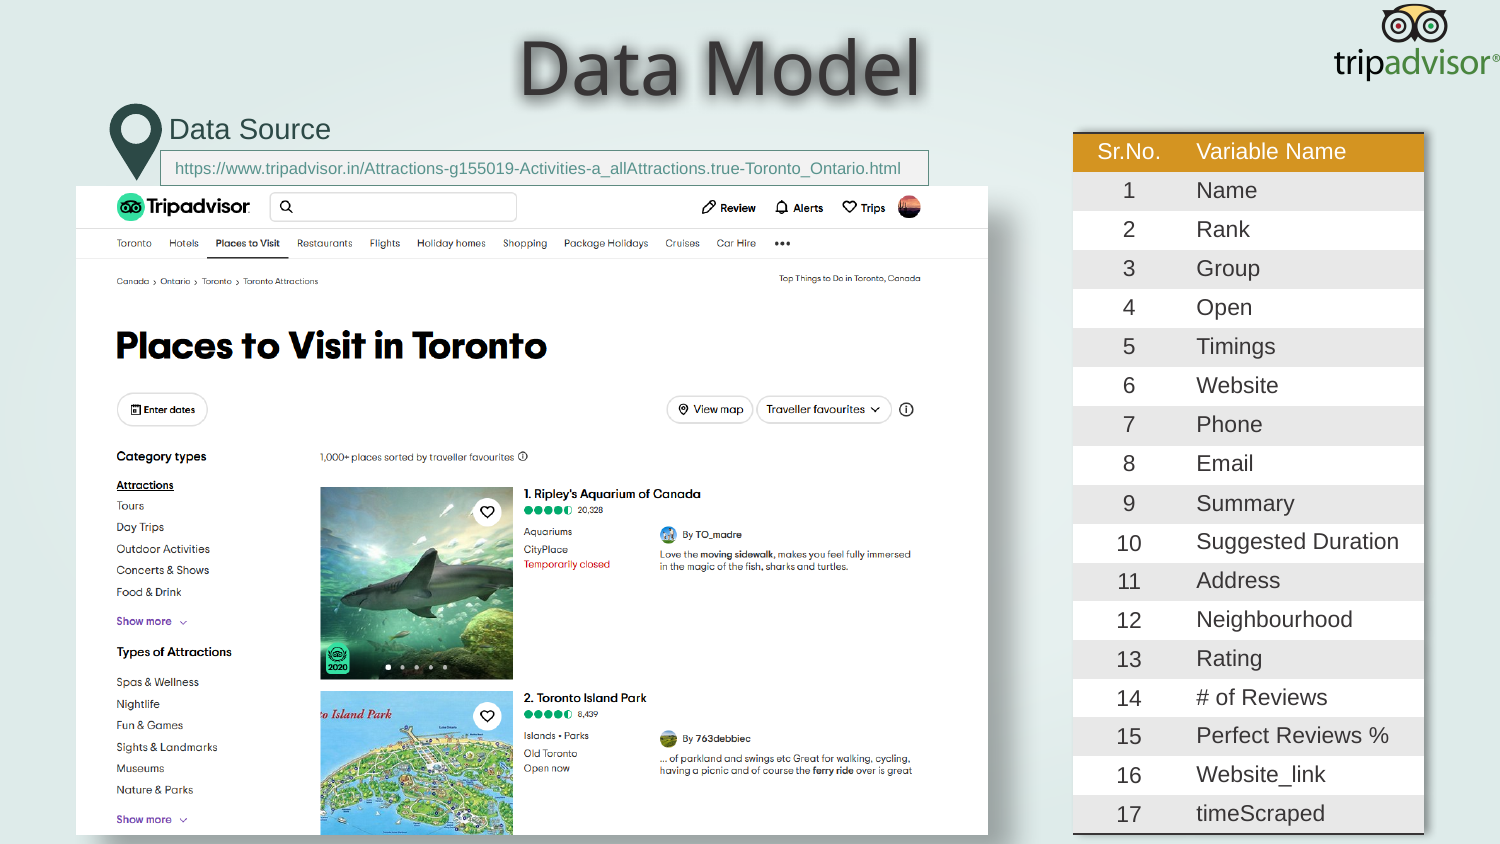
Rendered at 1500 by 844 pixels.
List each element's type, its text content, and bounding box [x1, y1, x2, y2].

table_cell 12 [1073, 601, 1185, 640]
text_box https://www.tripadvisor.in/Attractions-g155019-Activities-a_allAttractions.true-Toronto_Ontario.html [160, 150, 929, 184]
table_cell 4 [1073, 289, 1185, 328]
table_cell 13 [1073, 640, 1185, 679]
table_cell 17 [1073, 795, 1185, 833]
table_cell # of Reviews [1185, 679, 1424, 717]
table_cell 8 [1073, 446, 1185, 485]
table_cell Timings [1185, 328, 1424, 367]
table_cell 10 [1073, 524, 1185, 563]
table_cell Summary [1185, 485, 1424, 524]
table_cell 14 [1073, 679, 1185, 717]
table_cell Address [1185, 563, 1424, 601]
table_cell Open [1185, 289, 1424, 328]
table_cell Neighbourhood [1185, 601, 1424, 640]
text_box [109, 103, 154, 181]
table_cell 5 [1073, 328, 1185, 367]
table_cell 6 [1073, 367, 1185, 406]
table_cell Email [1185, 446, 1424, 485]
table_cell Website [1185, 367, 1424, 406]
table_cell Suggested Duration [1185, 524, 1424, 563]
table_cell 2 [1073, 211, 1185, 250]
table_cell 9 [1073, 485, 1185, 524]
table_cell Website_link [1185, 756, 1424, 795]
table_cell timeScraped [1185, 795, 1424, 833]
table_cell 11 [1073, 563, 1185, 601]
table_header Variable Name [1185, 134, 1424, 172]
table_cell Phone [1185, 406, 1424, 446]
table_cell Group [1185, 250, 1424, 289]
text_box Data Model [367, 5, 1074, 104]
table_cell 16 [1073, 756, 1185, 795]
table_cell 7 [1073, 406, 1185, 446]
table_cell Perfect Reviews % [1185, 717, 1424, 756]
text_box Data Source [154, 103, 347, 153]
table_header Sr.No. [1073, 134, 1185, 172]
table_cell Rating [1185, 640, 1424, 679]
table_cell Name [1185, 172, 1424, 211]
picture [0, 0, 1500, 844]
table_cell 1 [1073, 172, 1185, 211]
table_cell Rank [1185, 211, 1424, 250]
table_cell 15 [1073, 717, 1185, 756]
table_cell 3 [1073, 250, 1185, 289]
